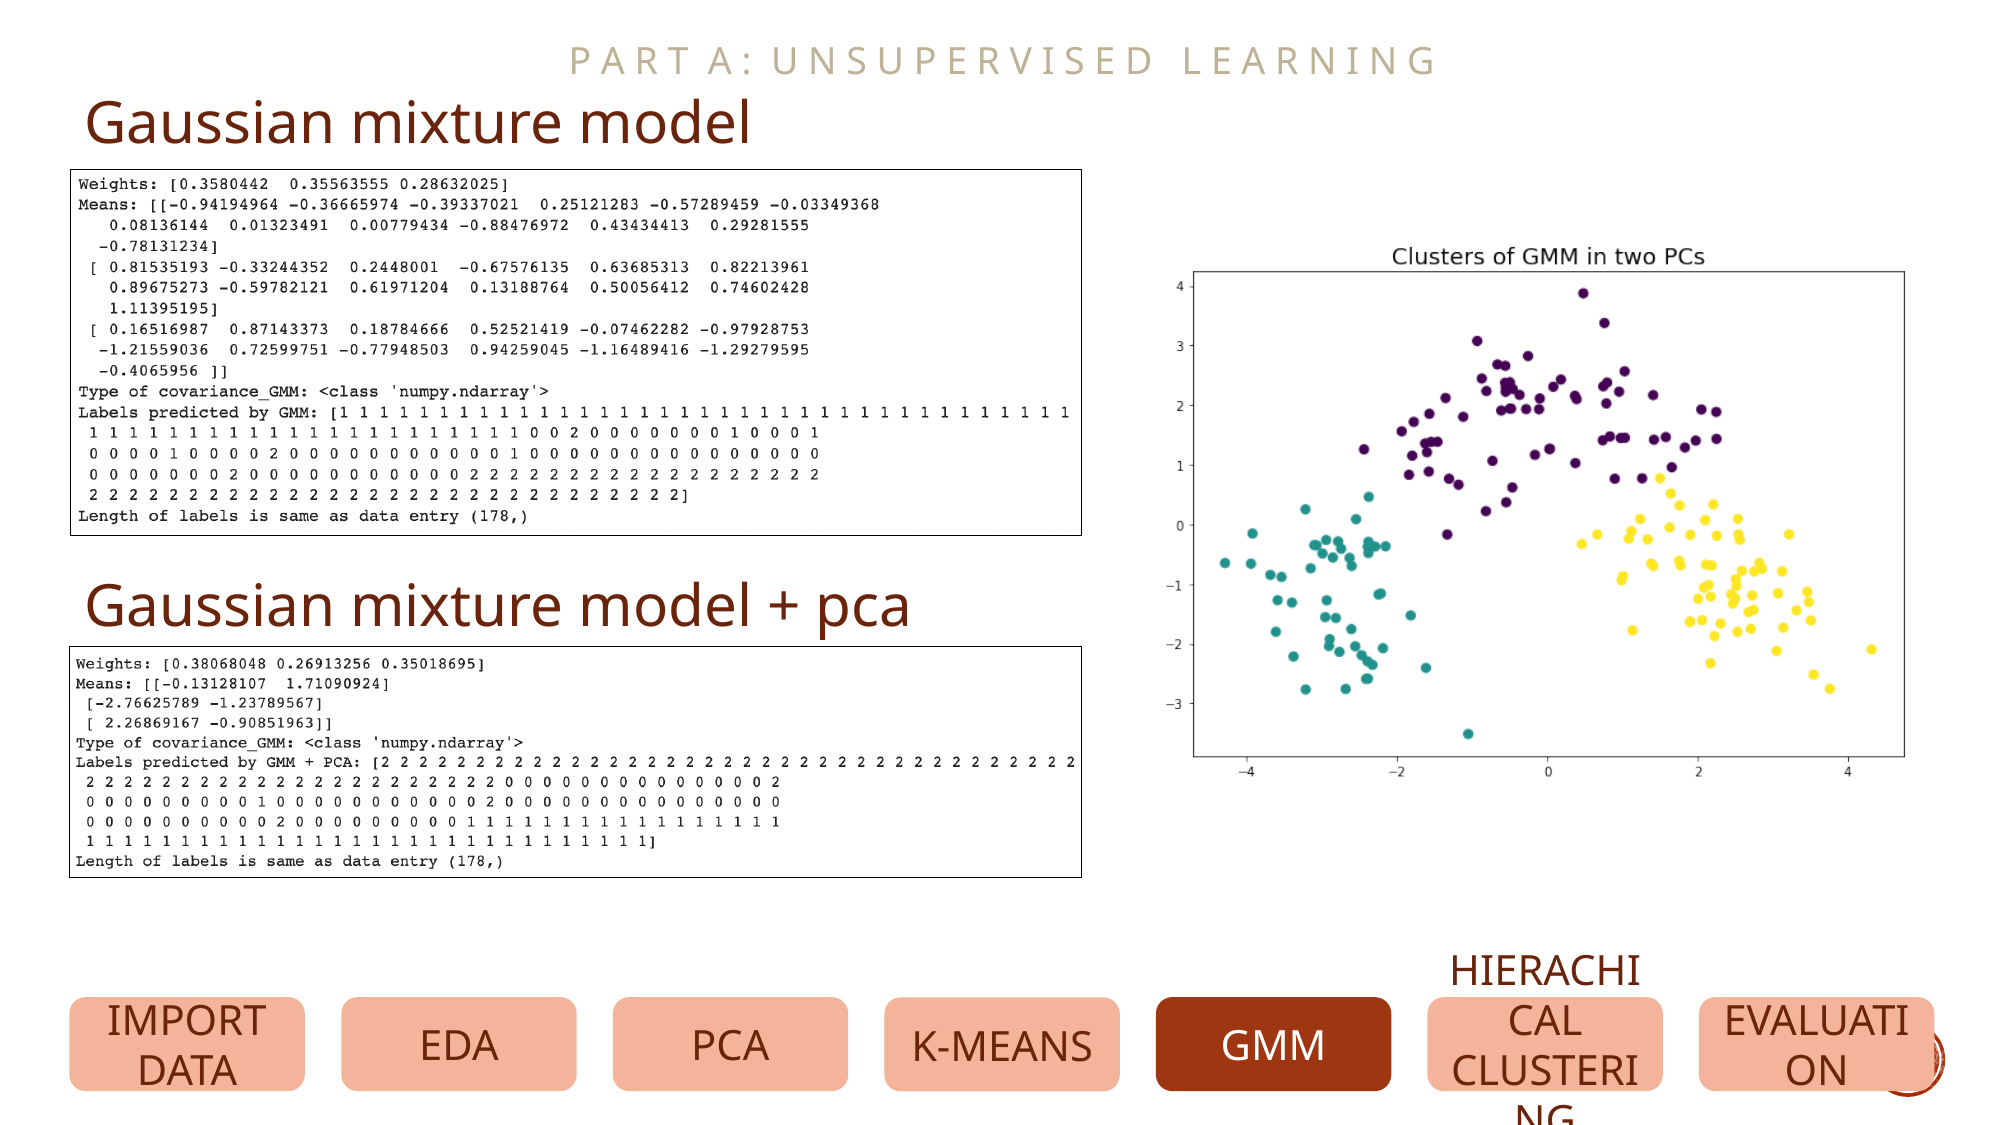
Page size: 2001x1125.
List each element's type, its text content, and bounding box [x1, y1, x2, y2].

text_box Gaussian mixture model [69, 78, 1138, 163]
text_box PCA [612, 997, 849, 1092]
text_box GMM [1155, 997, 1392, 1092]
text_box HIERACHICAL CLUSTERING [1427, 997, 1663, 1092]
text_box Gaussian mixture model + pca [69, 561, 1138, 646]
text_box IMPORT DATA [69, 997, 305, 1092]
picture [1156, 238, 1913, 787]
text_box EVALUATION [1698, 997, 1935, 1092]
text_box EDA [341, 997, 577, 1092]
text_box K-MEANS [884, 997, 1120, 1092]
picture [70, 169, 1082, 536]
text_box P A R T A : U N S U P E R V I S E D L E A R N I N G [482, 29, 1522, 90]
picture [69, 647, 1082, 878]
